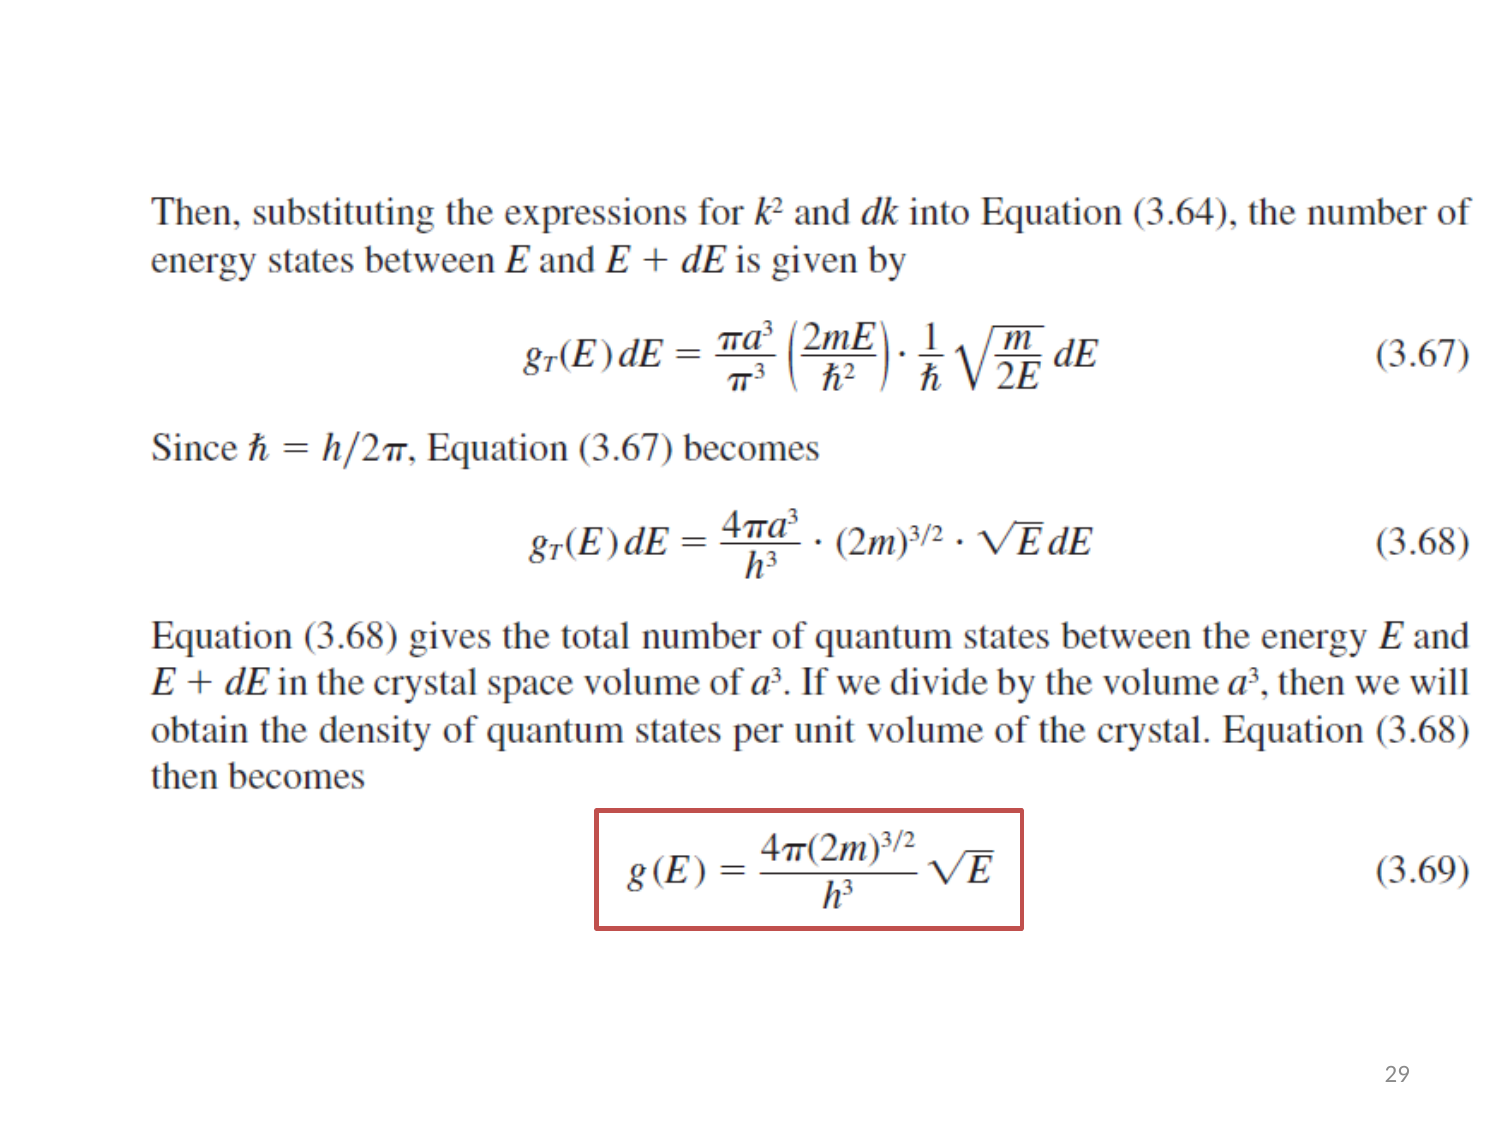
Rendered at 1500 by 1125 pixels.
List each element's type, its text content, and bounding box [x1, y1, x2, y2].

slide_number 29 [1074, 1042, 1425, 1103]
picture [121, 184, 1493, 929]
